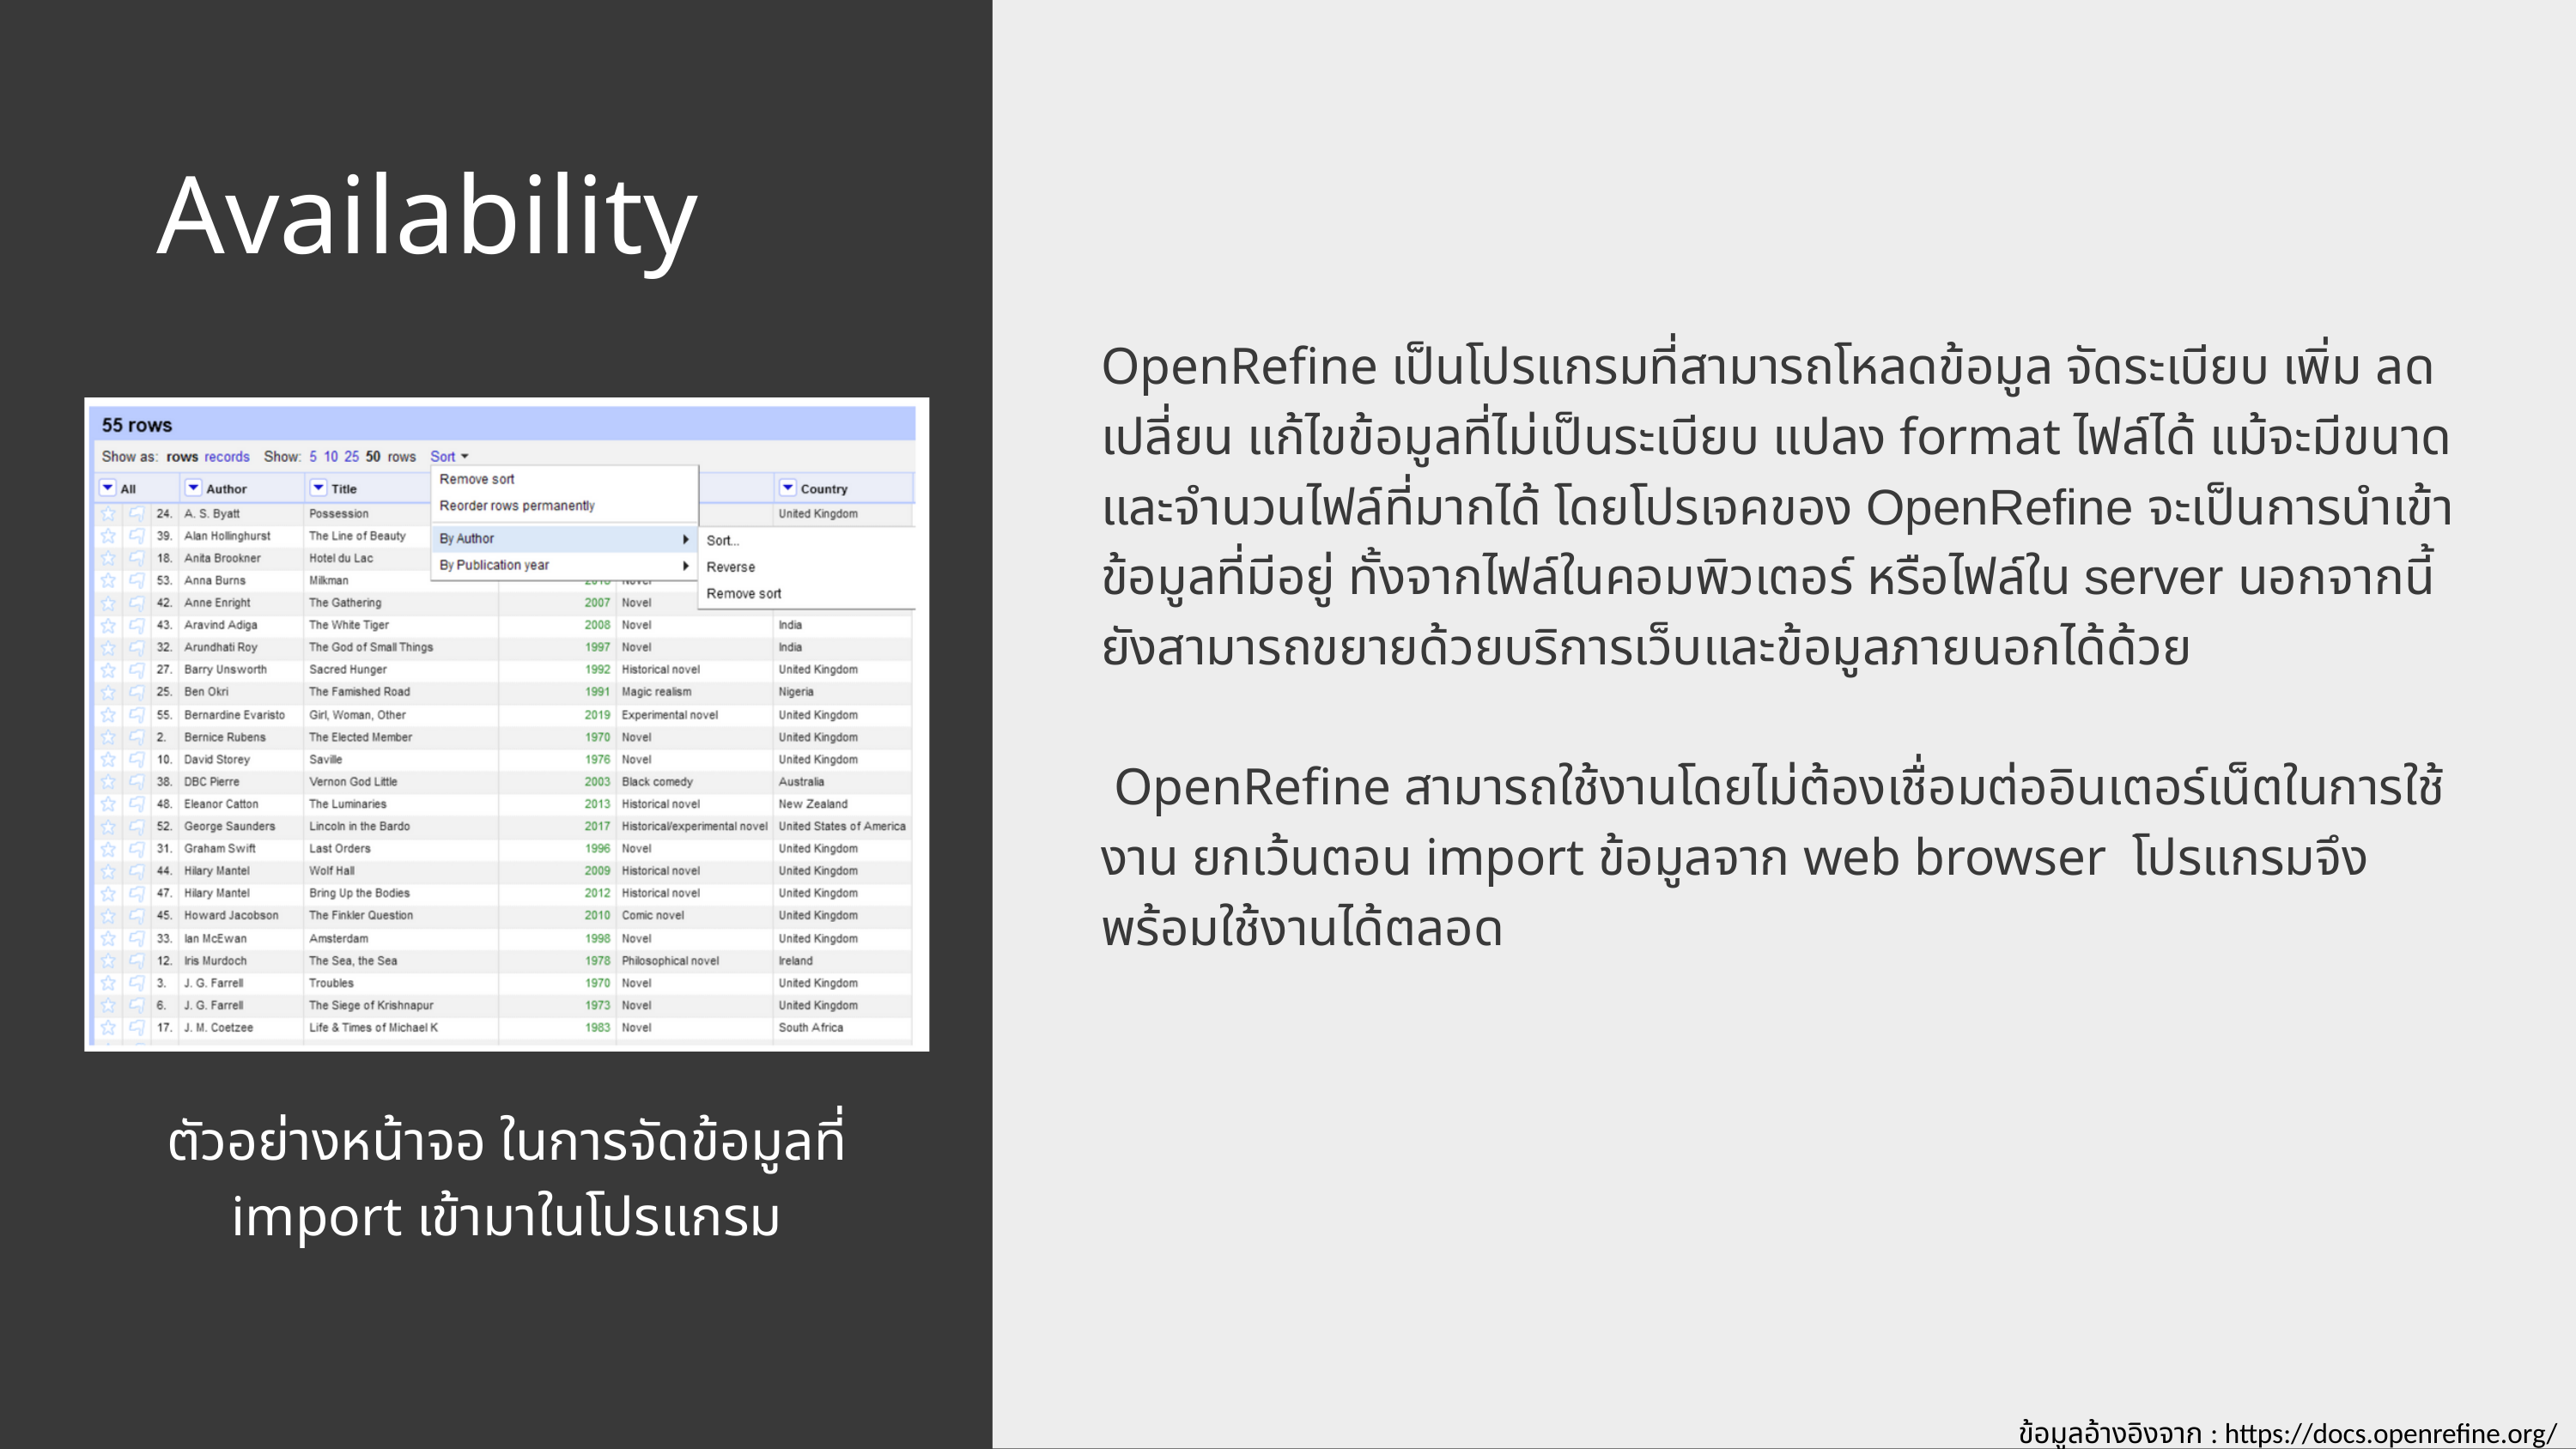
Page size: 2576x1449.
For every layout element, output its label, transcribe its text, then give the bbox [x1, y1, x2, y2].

picture [84, 397, 930, 1052]
text_box ข้อมูลอ้างอิงจาก : https://docs.openrefine.org/ [2000, 1408, 2576, 1449]
text_box ตัวอย่างหน้าจอ ในการจัดข้อมูลที่ import เข้ามาในโปรแกรม [160, 1095, 854, 1246]
text_box [992, 0, 2576, 1449]
text_box OpenRefine เป็นโปรแกรมที่สามารถโหลดข้อมูล จัดระเบียบ เพิ่ม ลด เปลี่ยน แก้ไขข้อมูลที่ไม่เป็นระเบียบ แปลง format ไฟล์ได้ แม้จะมีขนาดและจำนวนไฟล์ที่มากได้ โดยโปรเจคของ OpenRefine จะเป็นการนำเข้าข้อมูลที่มีอยู่ ทั้งจากไฟล์ในคอมพิวเตอร์ หรือไฟล์ใน server นอกจากนี้ยังสามารถขยายด้วยบริการเว็บและข้อมูลภายนอกได้ด้วย OpenRefine สามารถใช้งานโดยไม่ต้องเชื่อมต่ออินเตอร์เน็ตในการใช้งาน ยกเว้นตอน import ข้อมูลจาก web browser โปรแกรมจึงพร้อมใช้งานได้ตลอด [1101, 324, 2468, 1291]
text_box Availability [144, 135, 711, 276]
